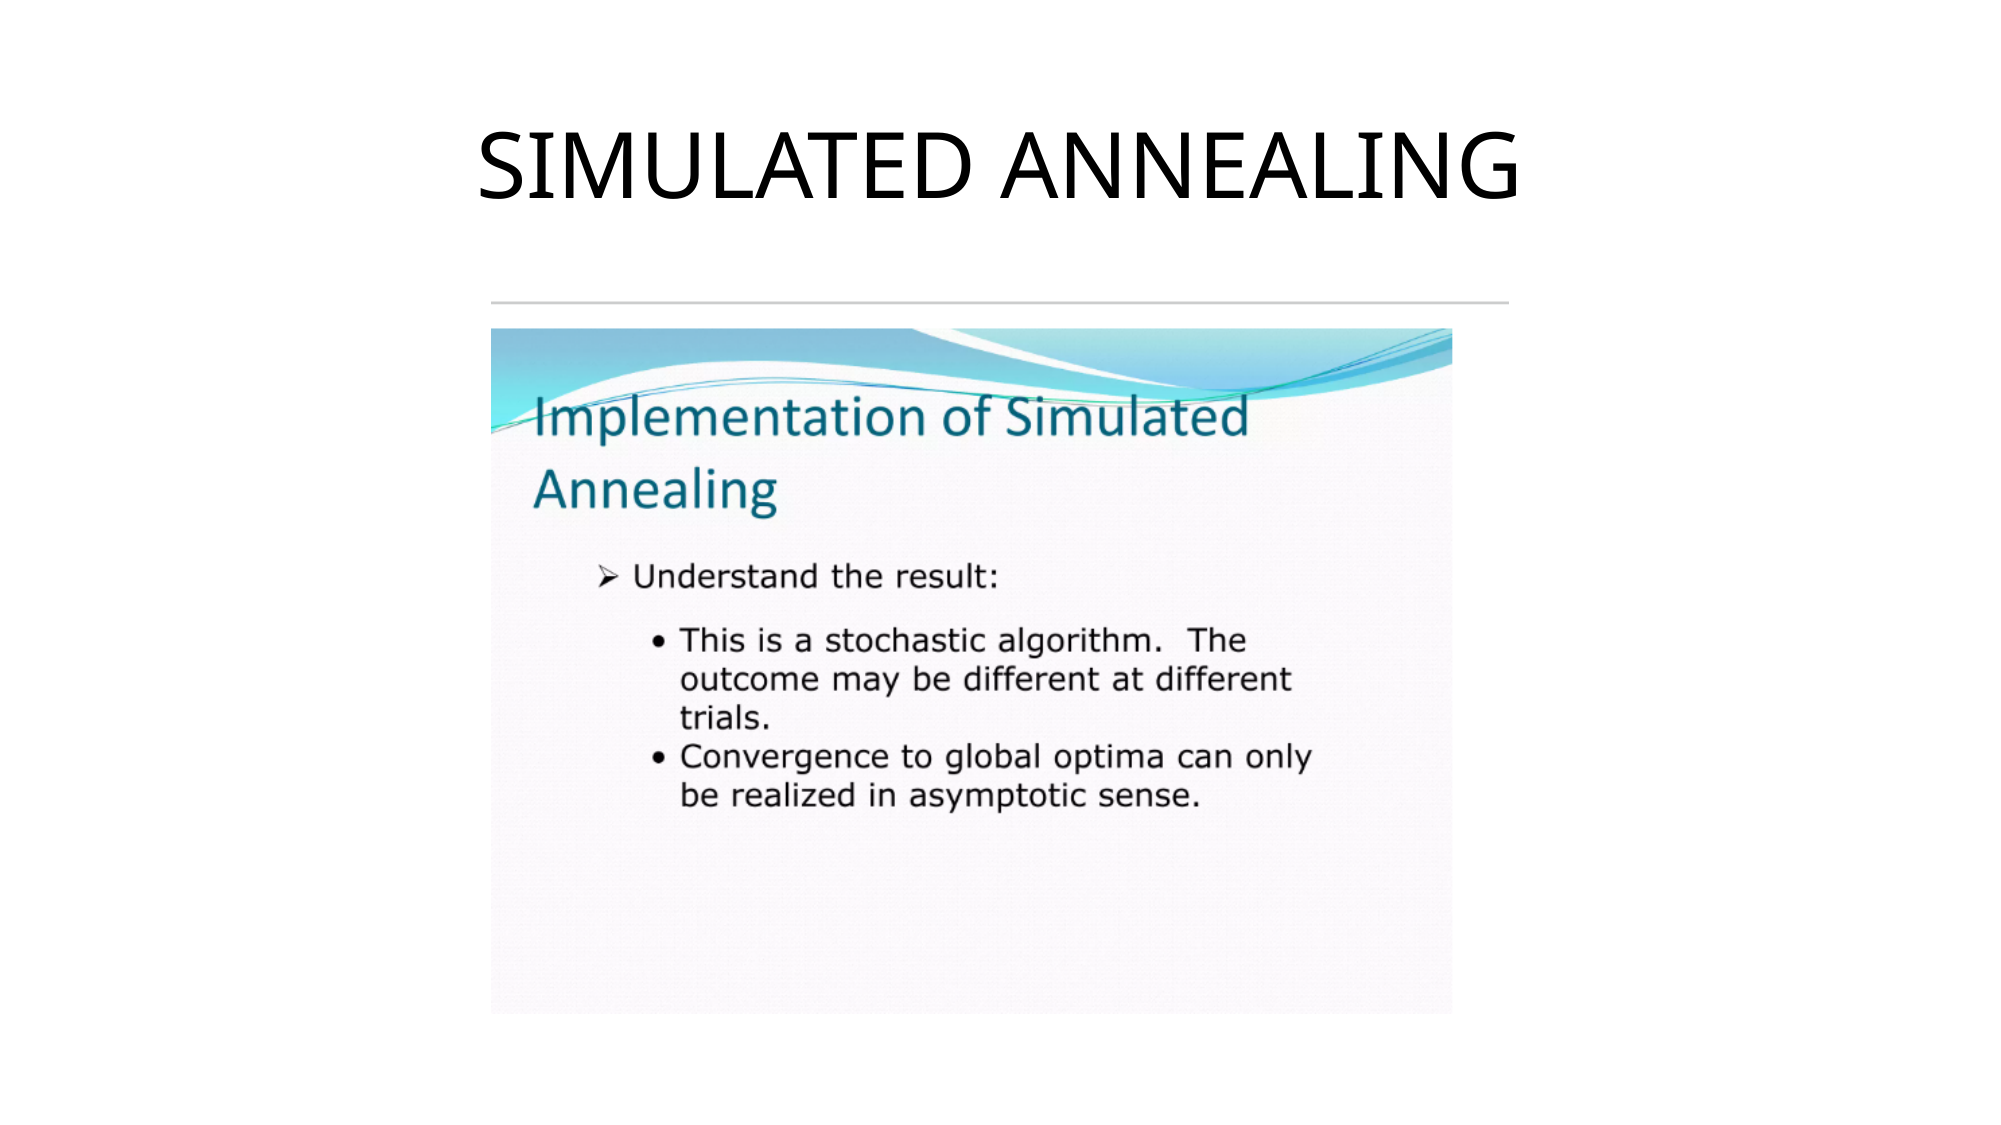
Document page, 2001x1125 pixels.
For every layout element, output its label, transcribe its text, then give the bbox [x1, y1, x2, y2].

title SIMULATED ANNEALING [137, 59, 1863, 278]
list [491, 299, 1509, 1014]
